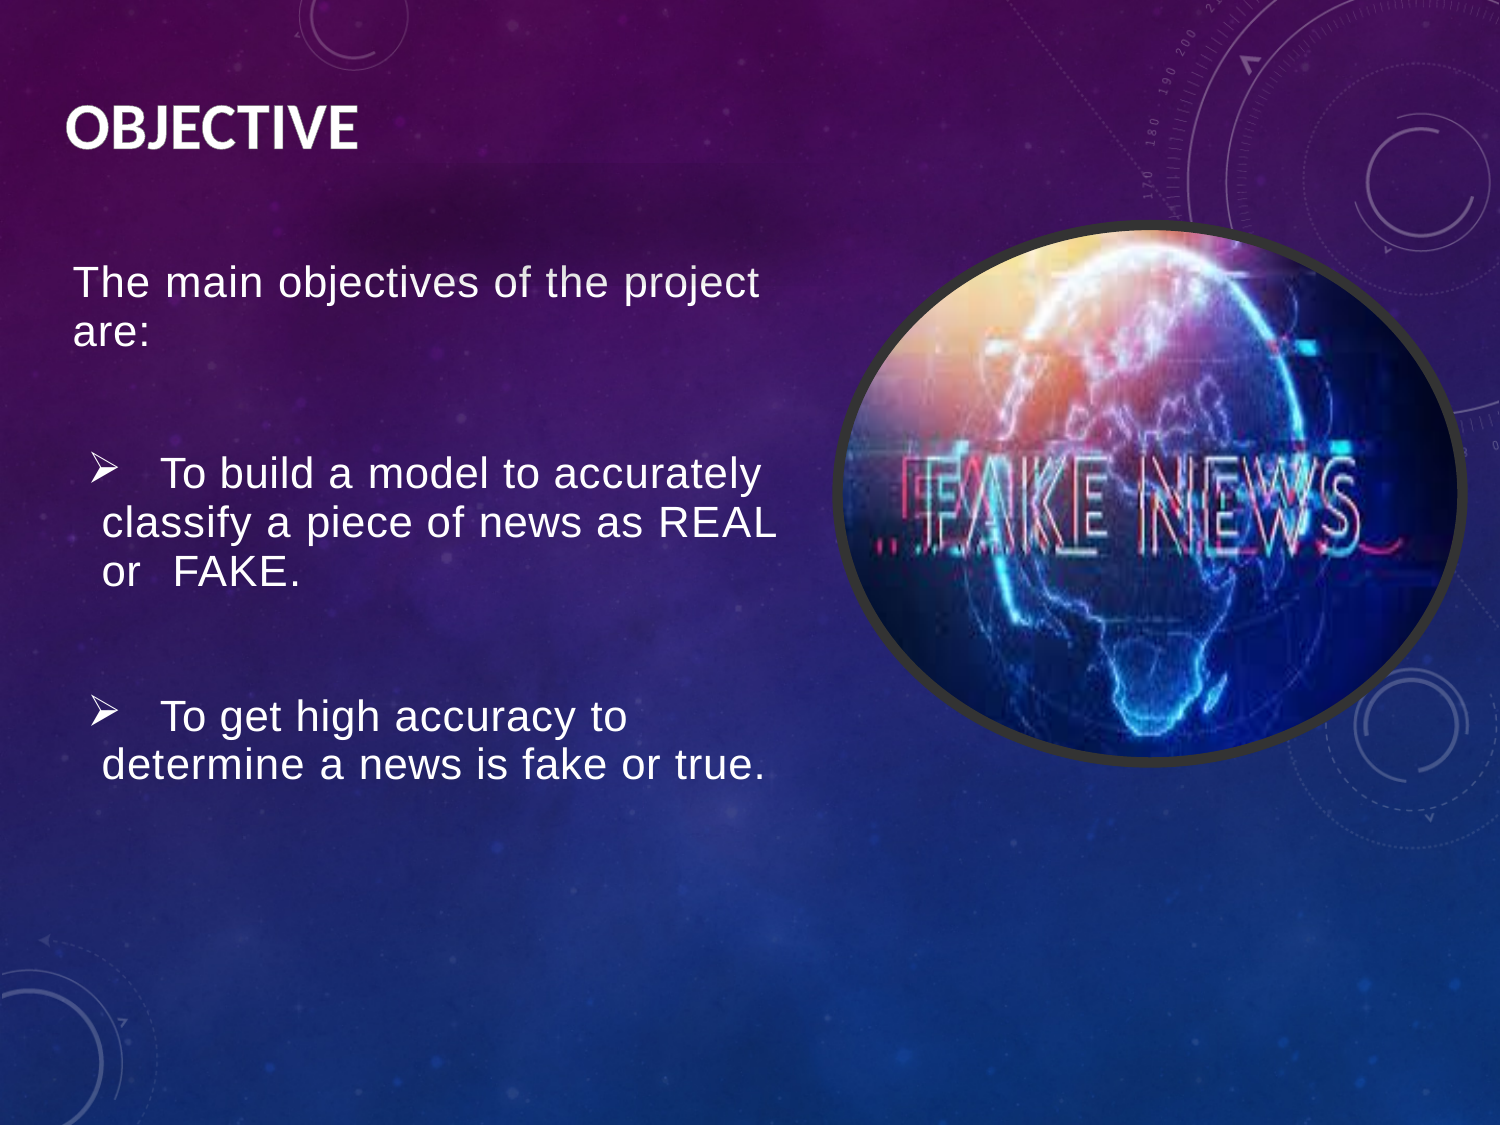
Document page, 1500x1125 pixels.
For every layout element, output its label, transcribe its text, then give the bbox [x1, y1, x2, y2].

list The main objectives of the project are: To build a model to accurately classify a piece of news as REAL or FAKE. To get high accuracy to determine a news is fake or true. [57, 250, 846, 839]
text_box OBJECTIVE [49, 74, 738, 215]
picture [0, 0, 1500, 1125]
